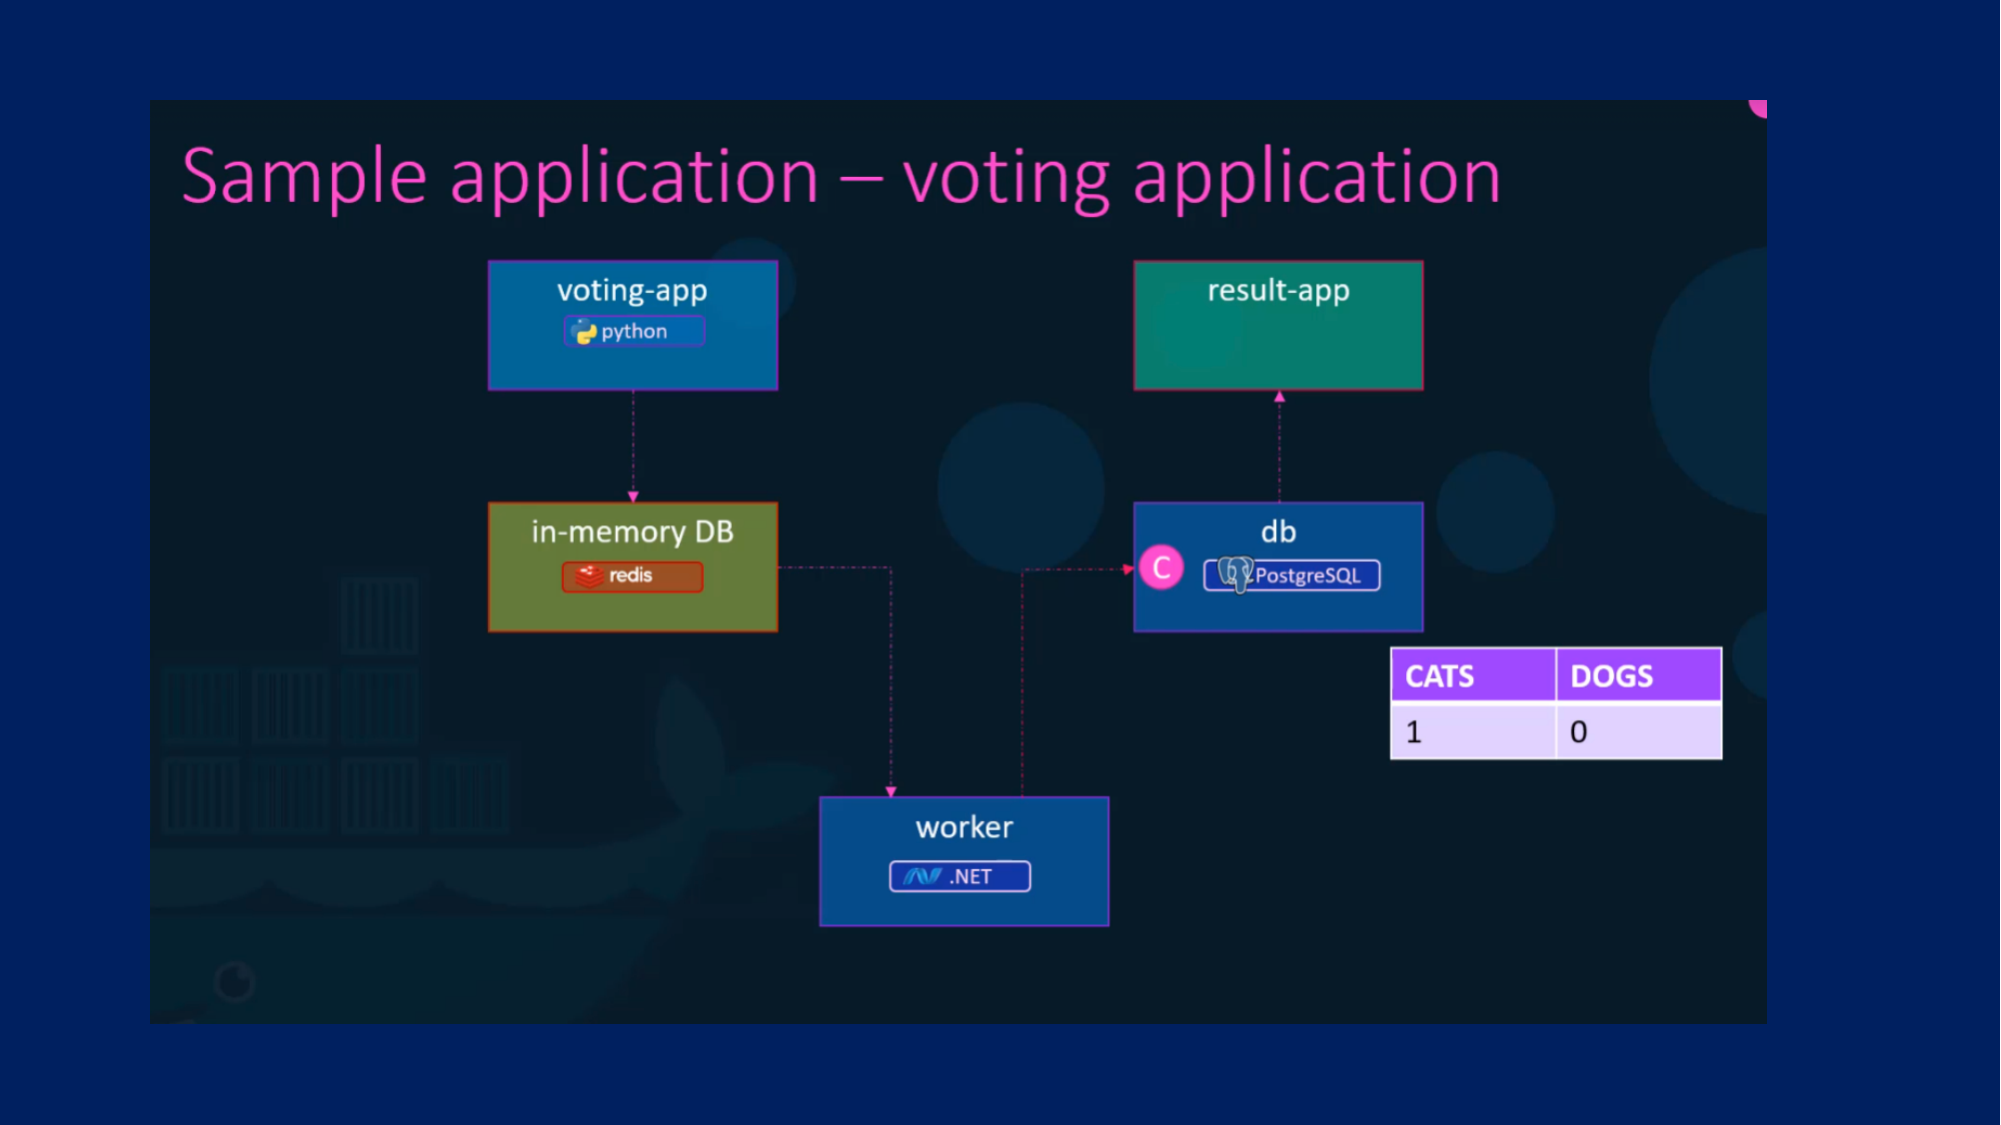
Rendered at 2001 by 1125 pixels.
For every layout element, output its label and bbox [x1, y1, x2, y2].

picture [149, 100, 1767, 1025]
